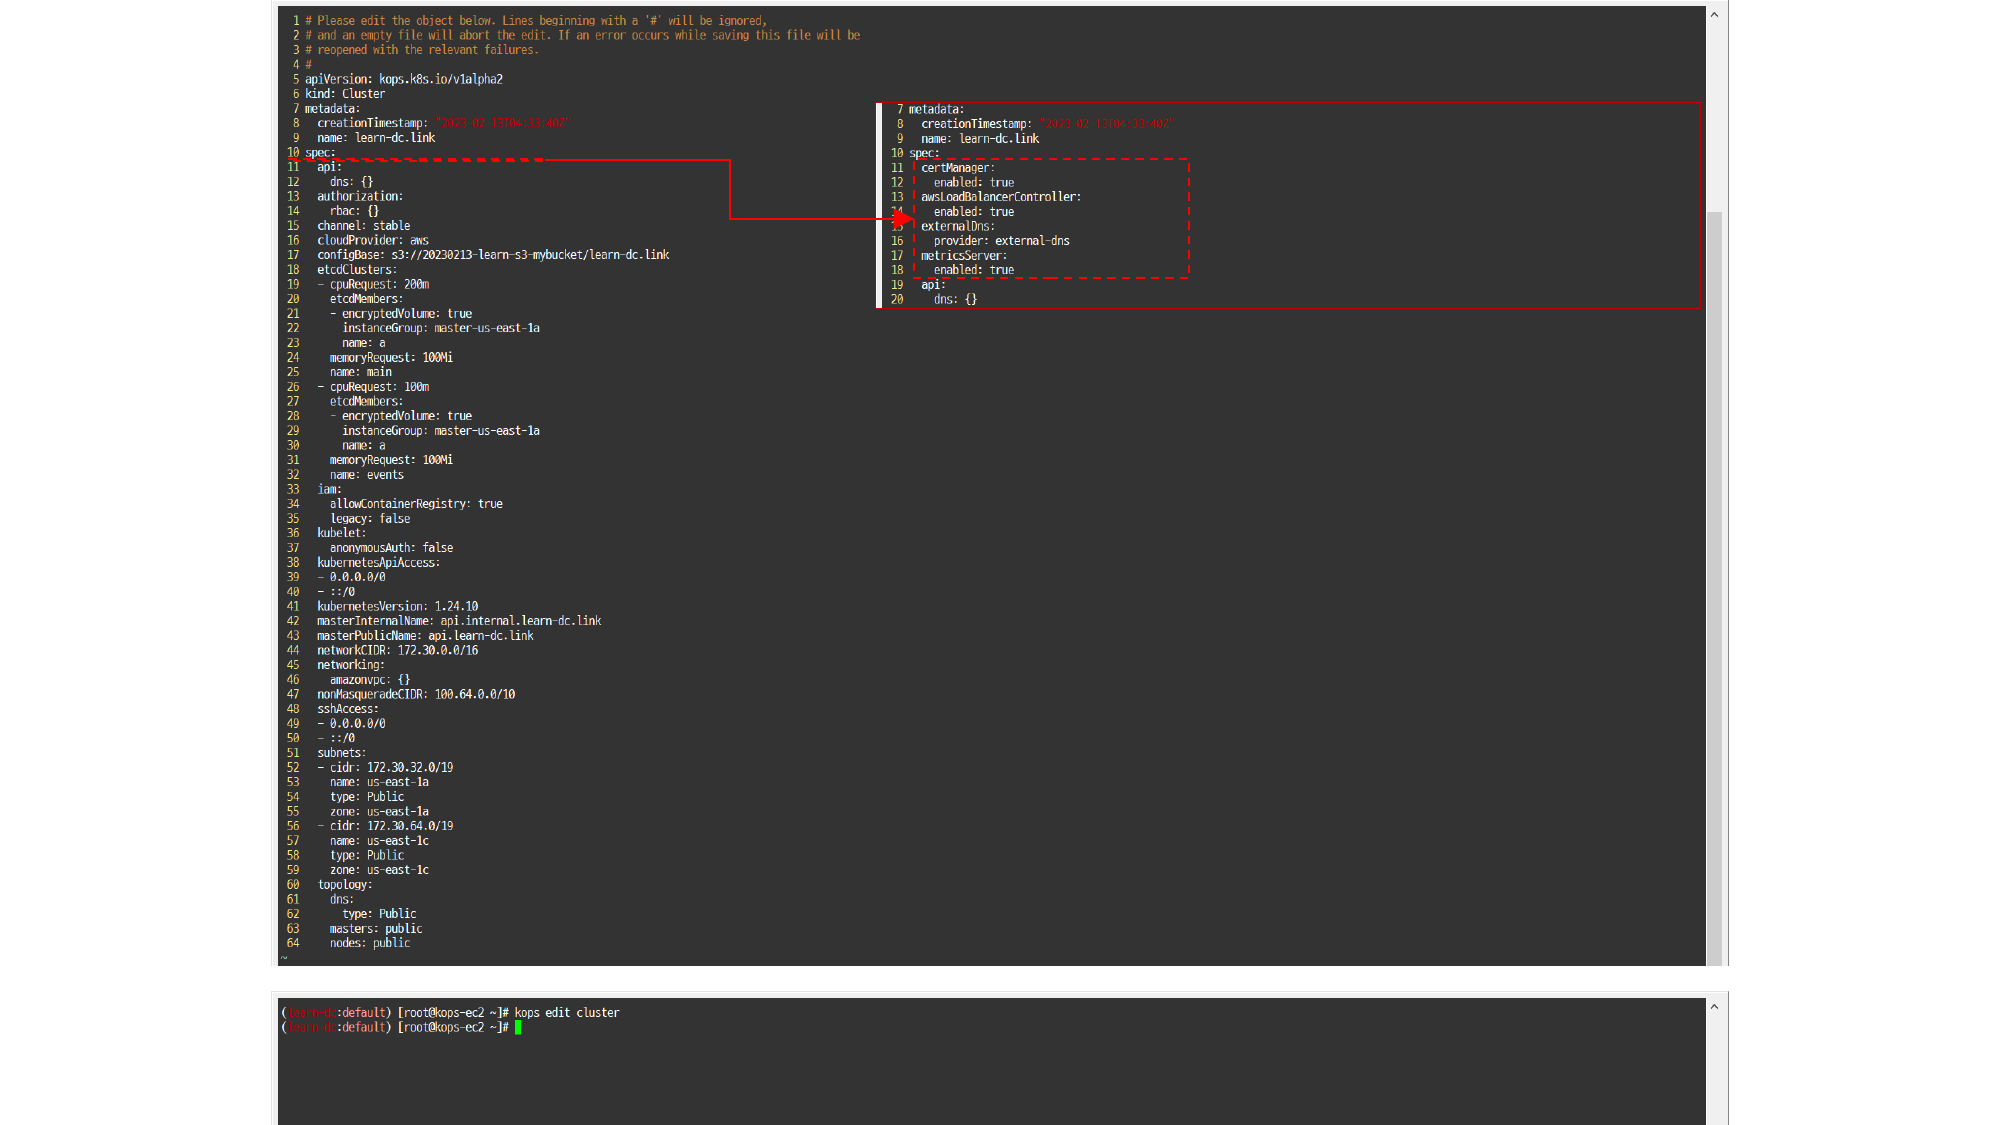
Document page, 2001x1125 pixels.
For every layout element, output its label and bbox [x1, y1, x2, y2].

picture [271, 0, 1729, 966]
text_box [544, 160, 915, 219]
picture [271, 991, 1729, 1125]
